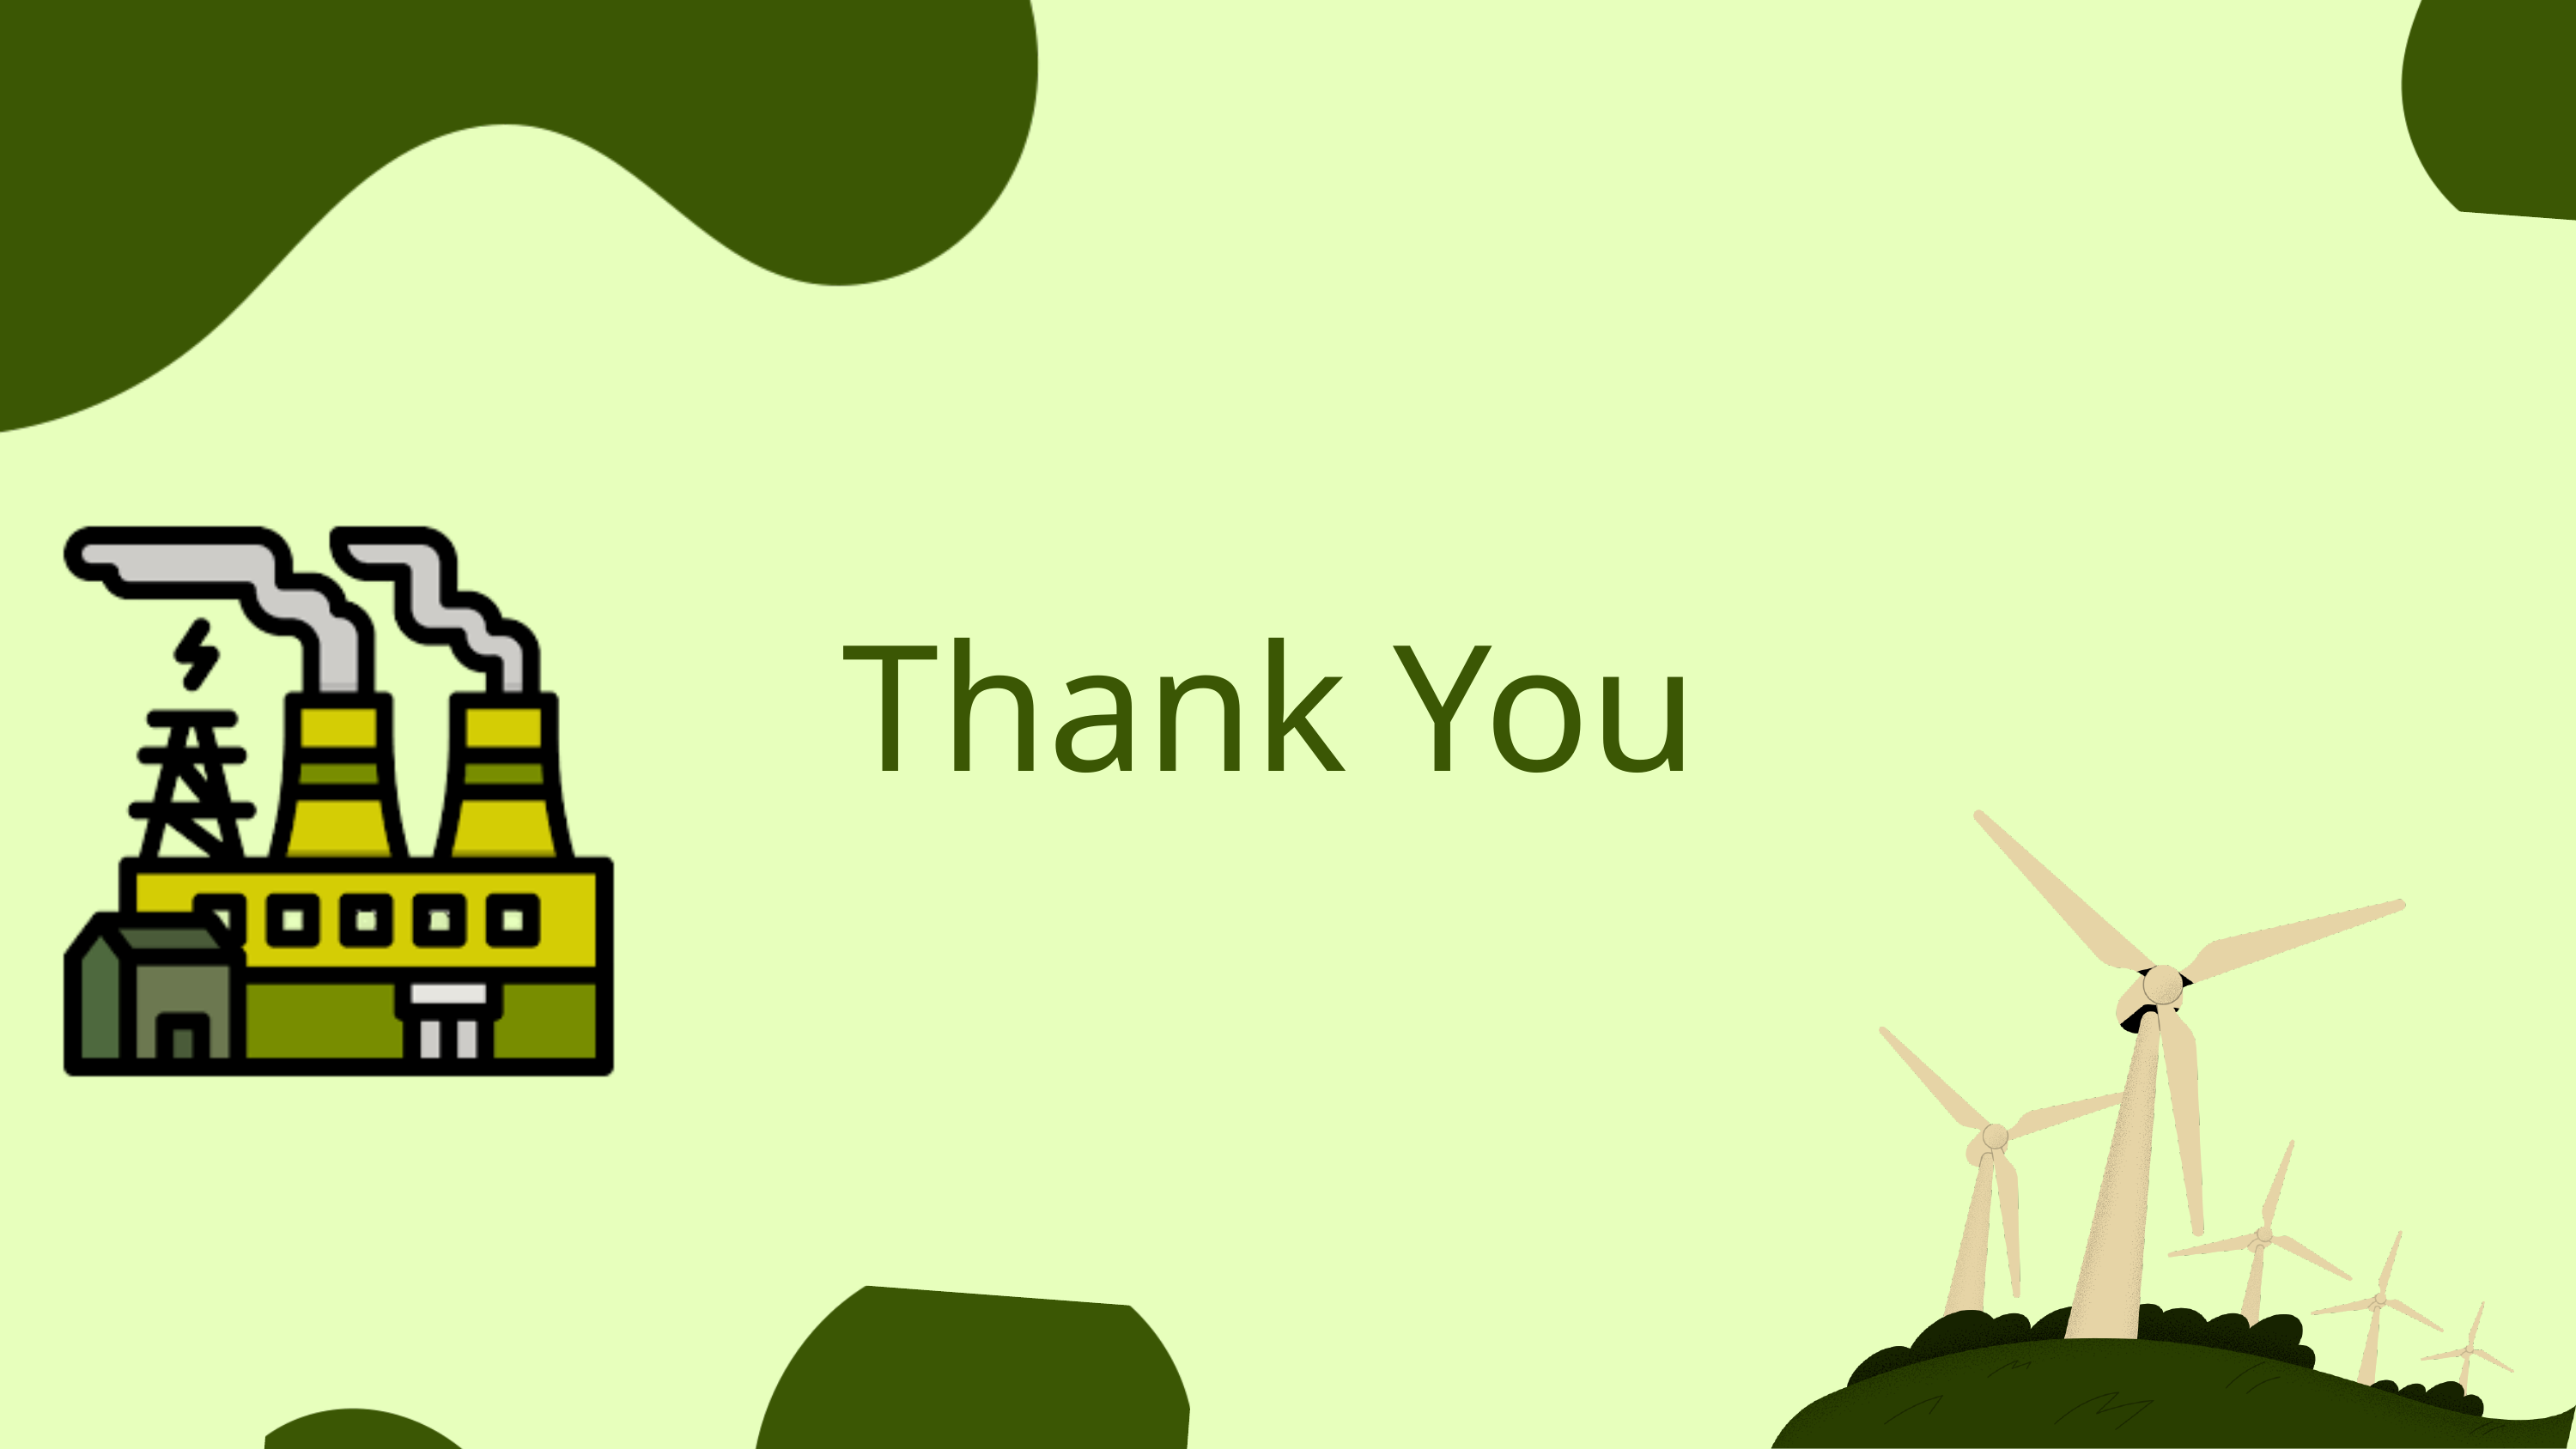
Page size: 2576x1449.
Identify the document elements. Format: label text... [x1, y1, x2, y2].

text_box [0, 0, 1090, 444]
text_box [1771, 809, 2576, 1449]
text_box Thank You [841, 633, 1735, 807]
text_box [2233, 0, 2576, 221]
text_box [264, 1241, 1198, 1449]
text_box [46, 509, 633, 1095]
